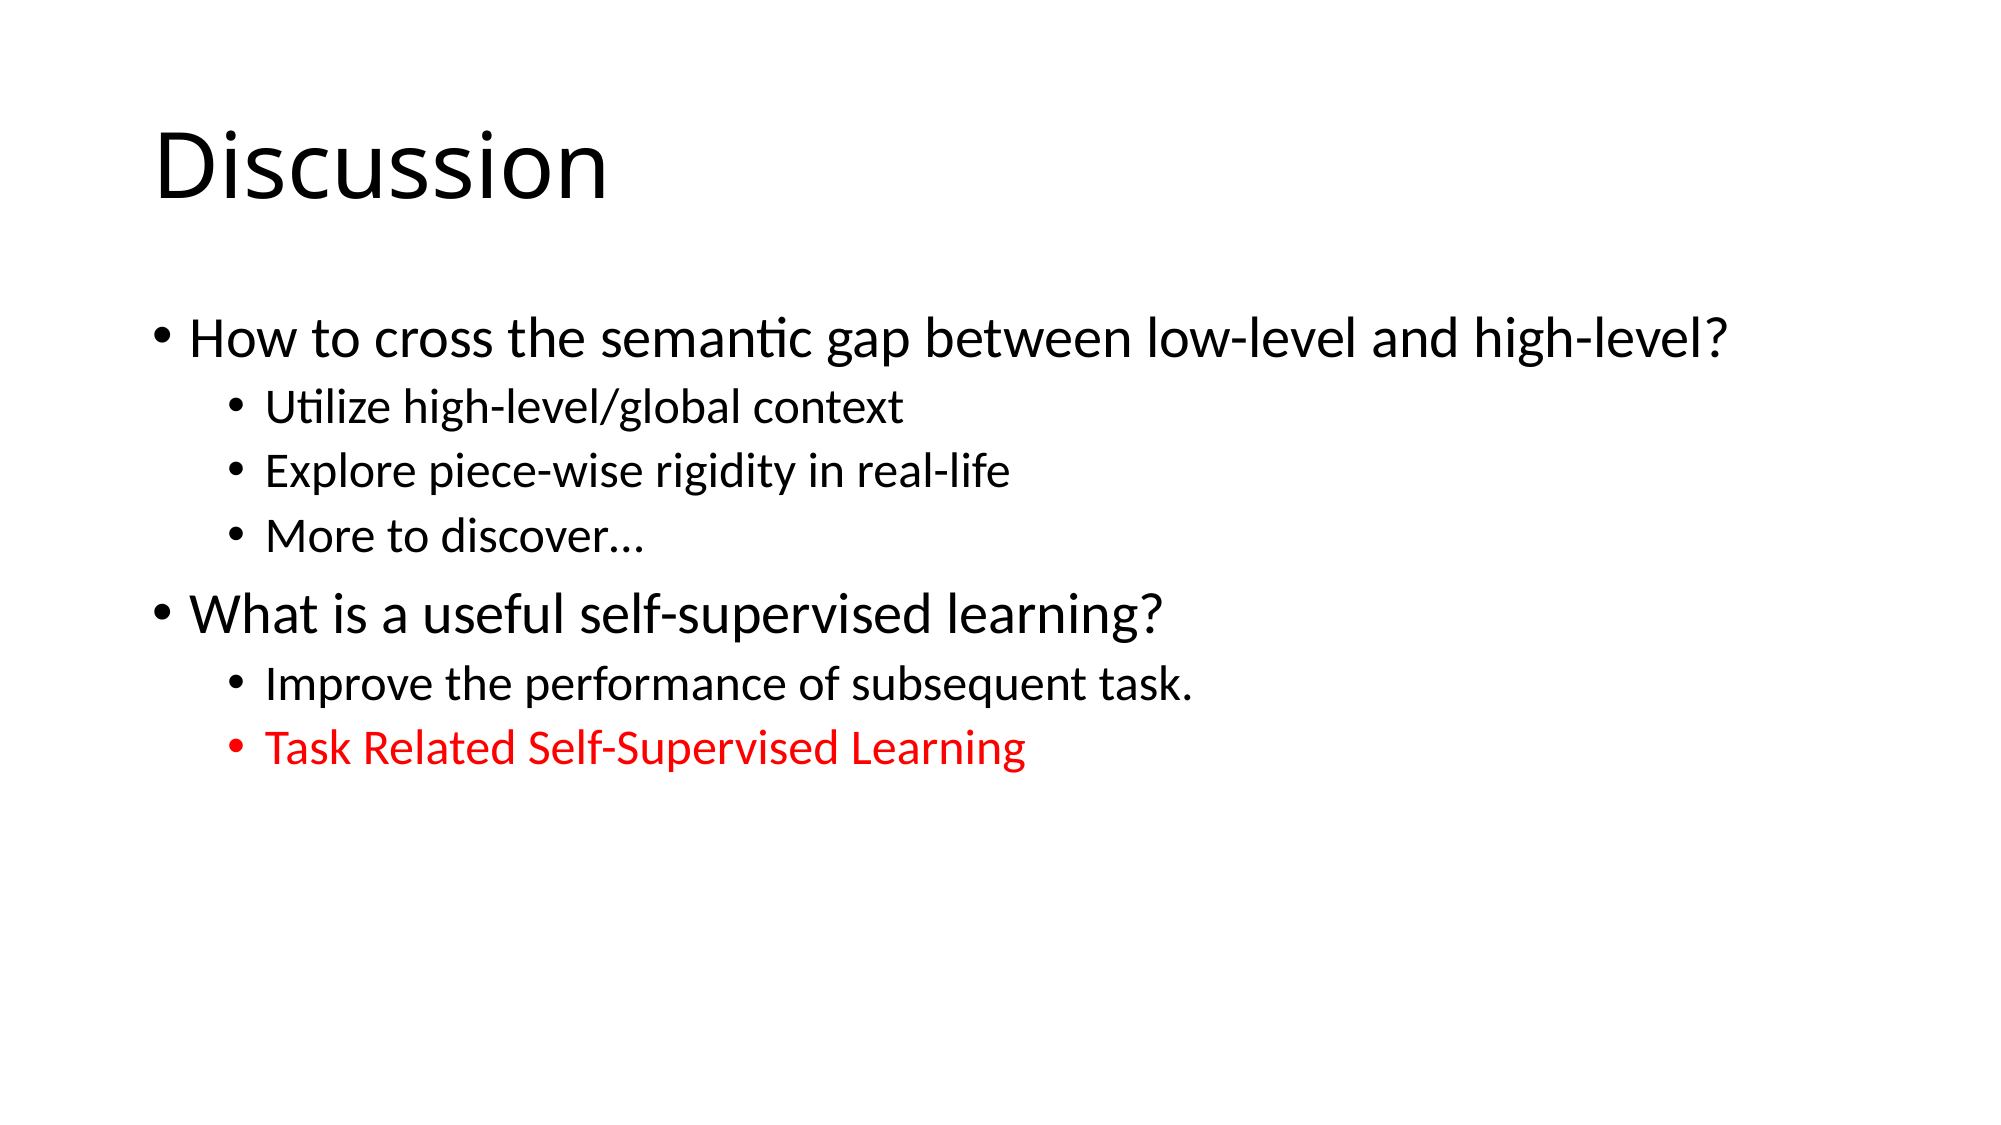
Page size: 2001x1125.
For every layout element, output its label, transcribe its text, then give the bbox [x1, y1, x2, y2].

list How to cross the semantic gap between low-level and high-level? Utilize high-level/global context Explore piece-wise rigidity in real-life More to discover… What is a useful self-supervised learning? Improve the performance of subsequent task. Task Related Self-Supervised Learning [137, 299, 1863, 1014]
title Discussion [137, 59, 1863, 278]
